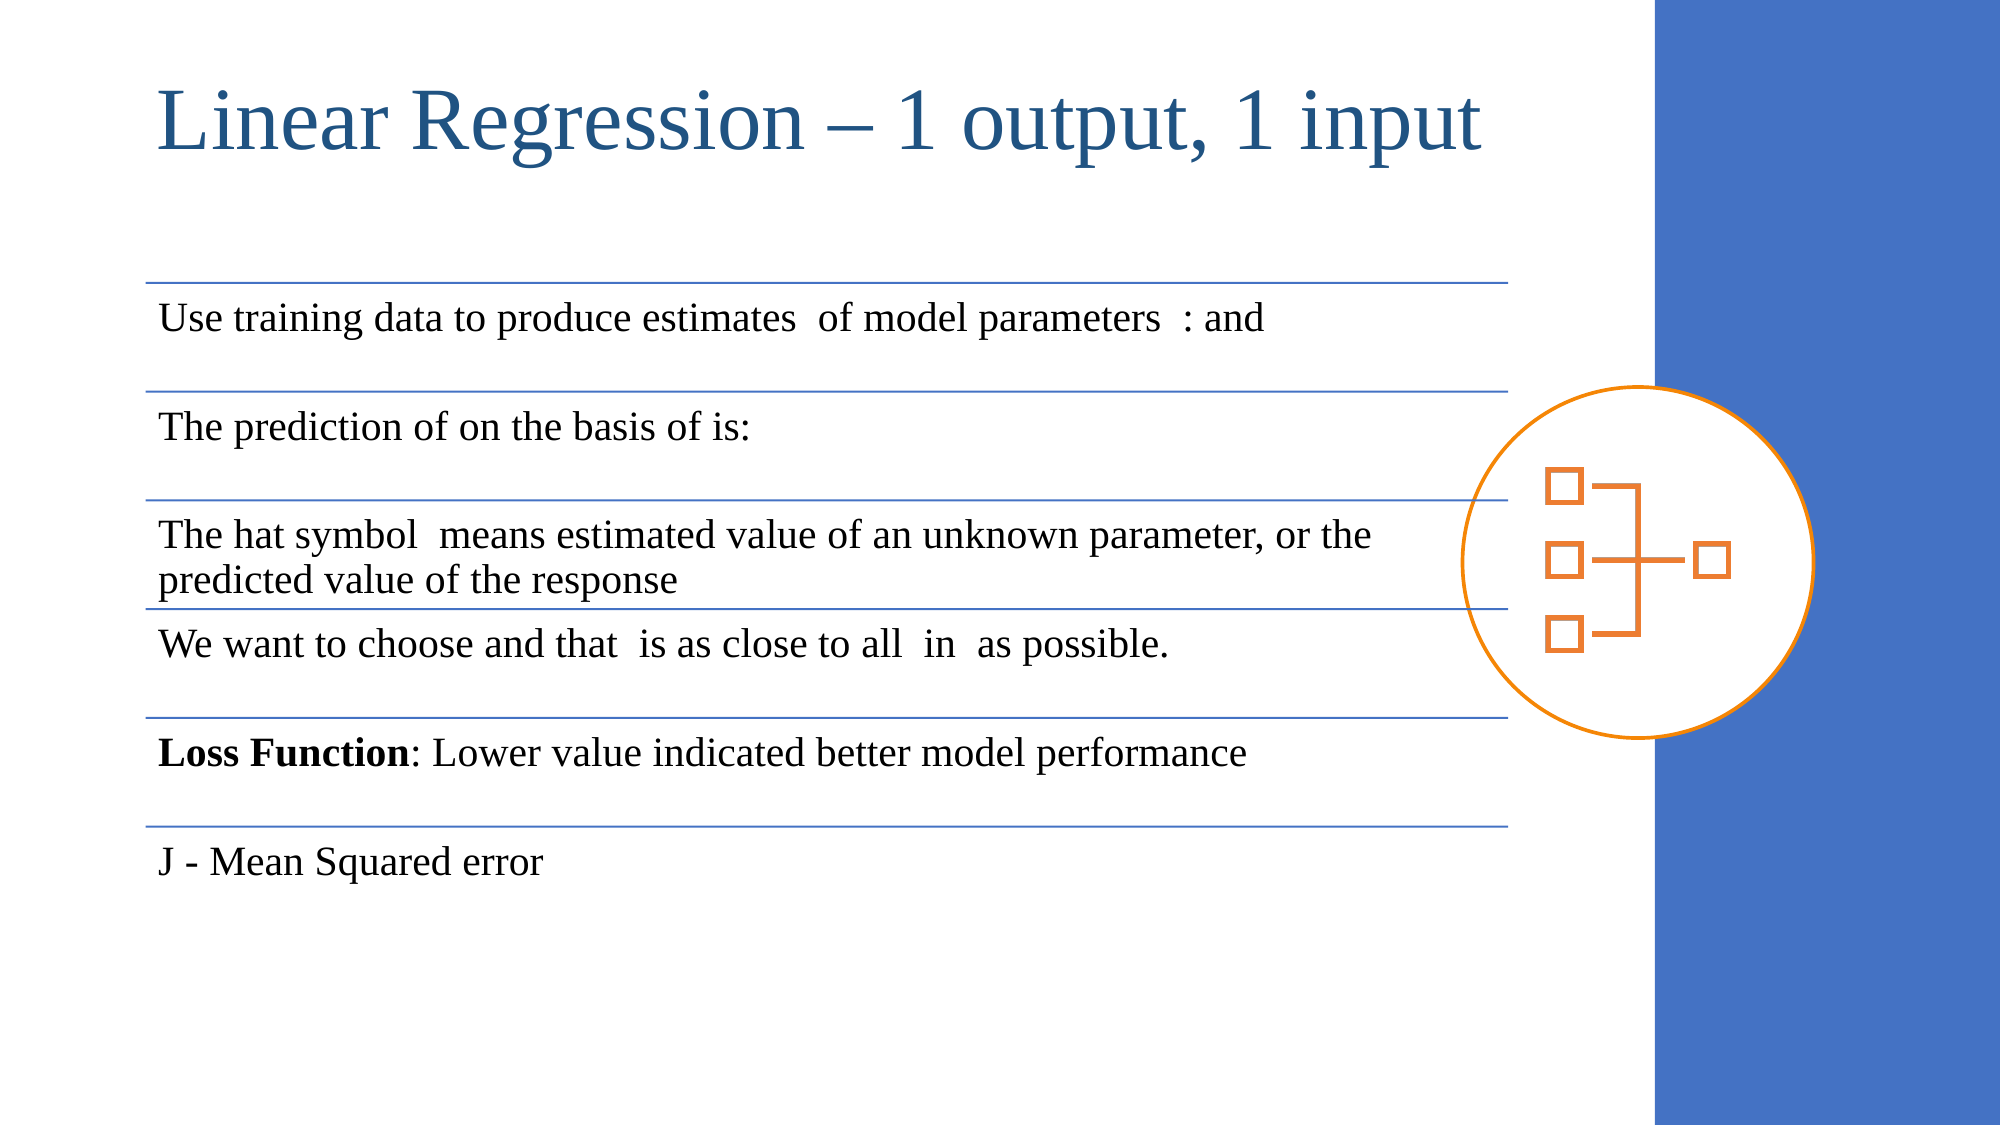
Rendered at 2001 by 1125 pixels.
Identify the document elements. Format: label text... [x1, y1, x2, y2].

text_box Linear Regression – 1 output, 1 input [0, 52, 1721, 303]
picture [1507, 431, 1769, 694]
